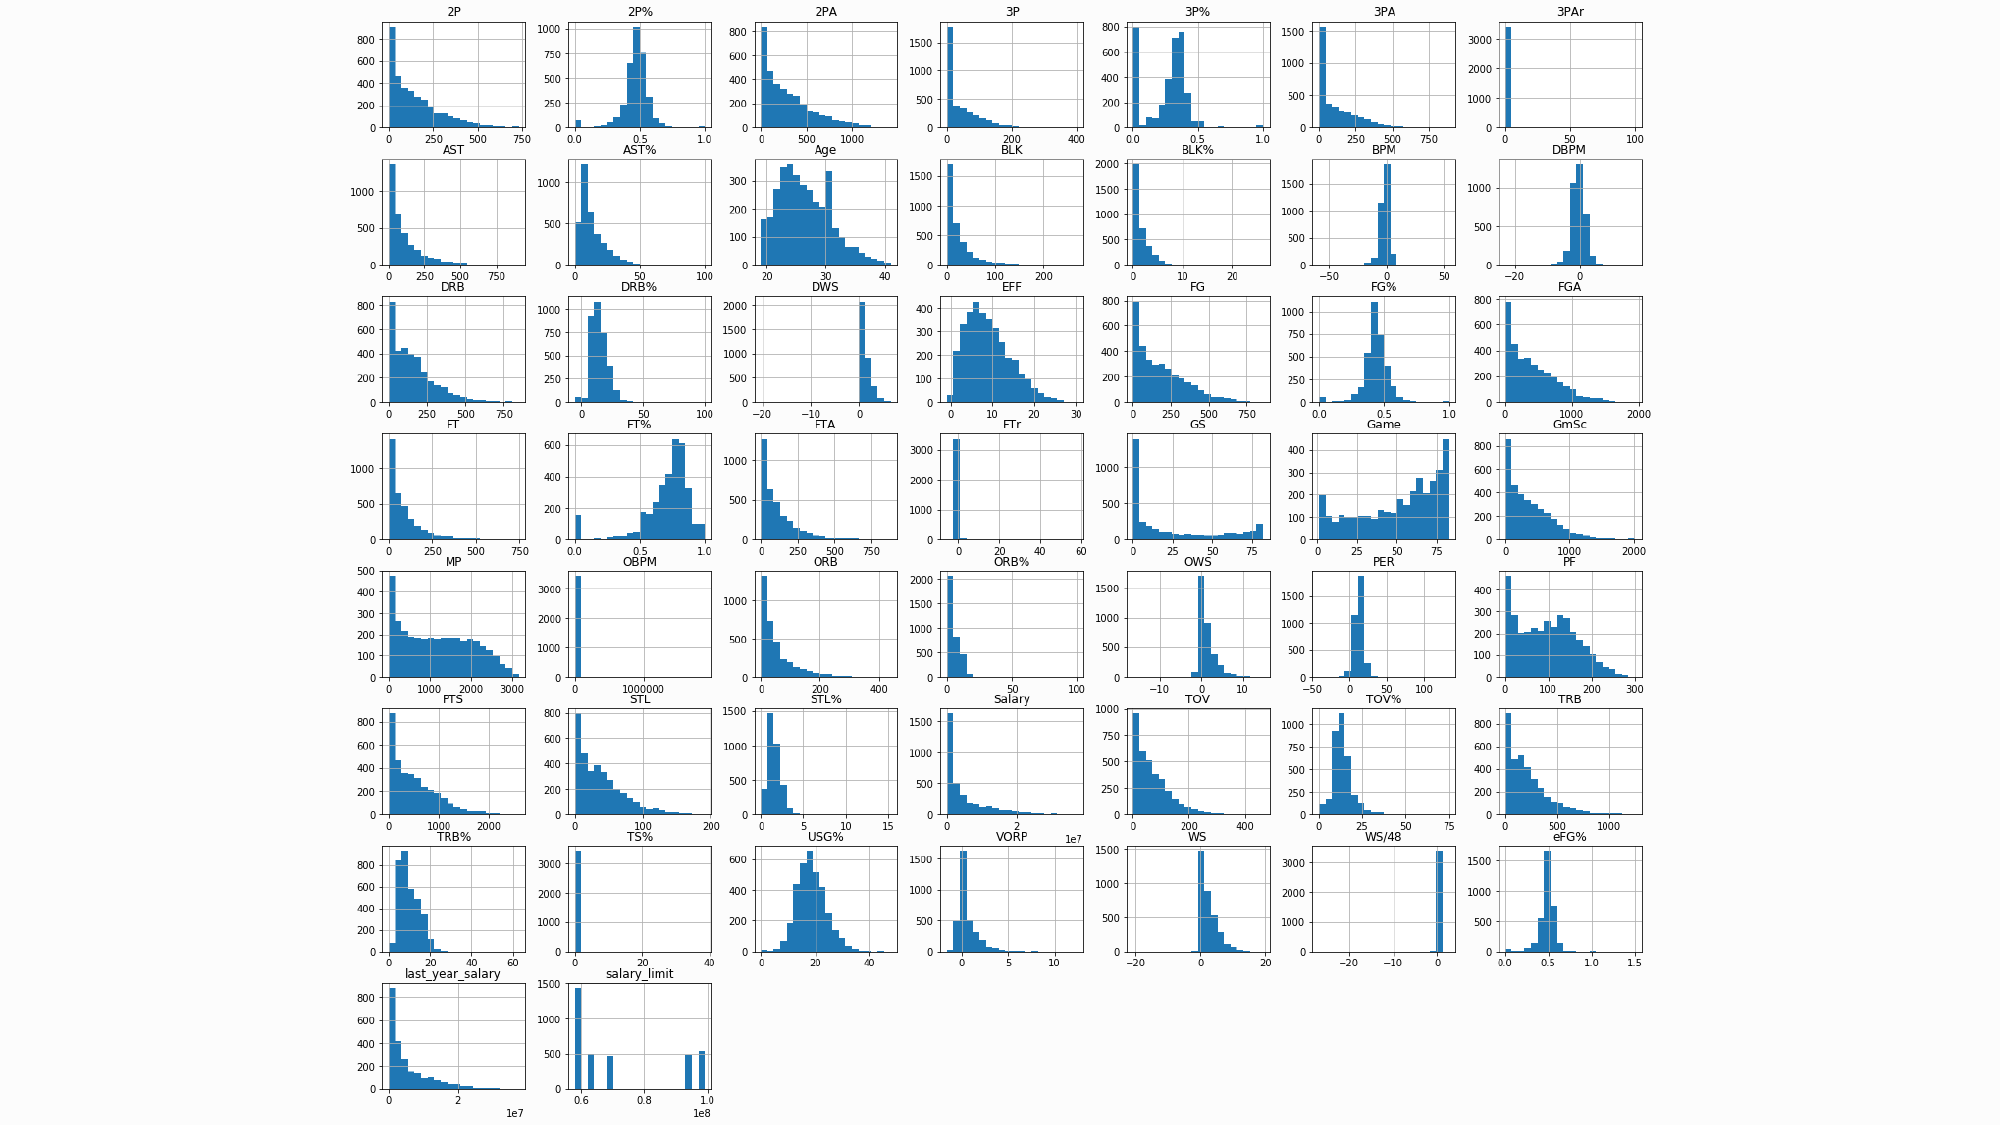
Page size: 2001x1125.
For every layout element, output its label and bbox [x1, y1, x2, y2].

picture [343, 0, 1657, 1125]
